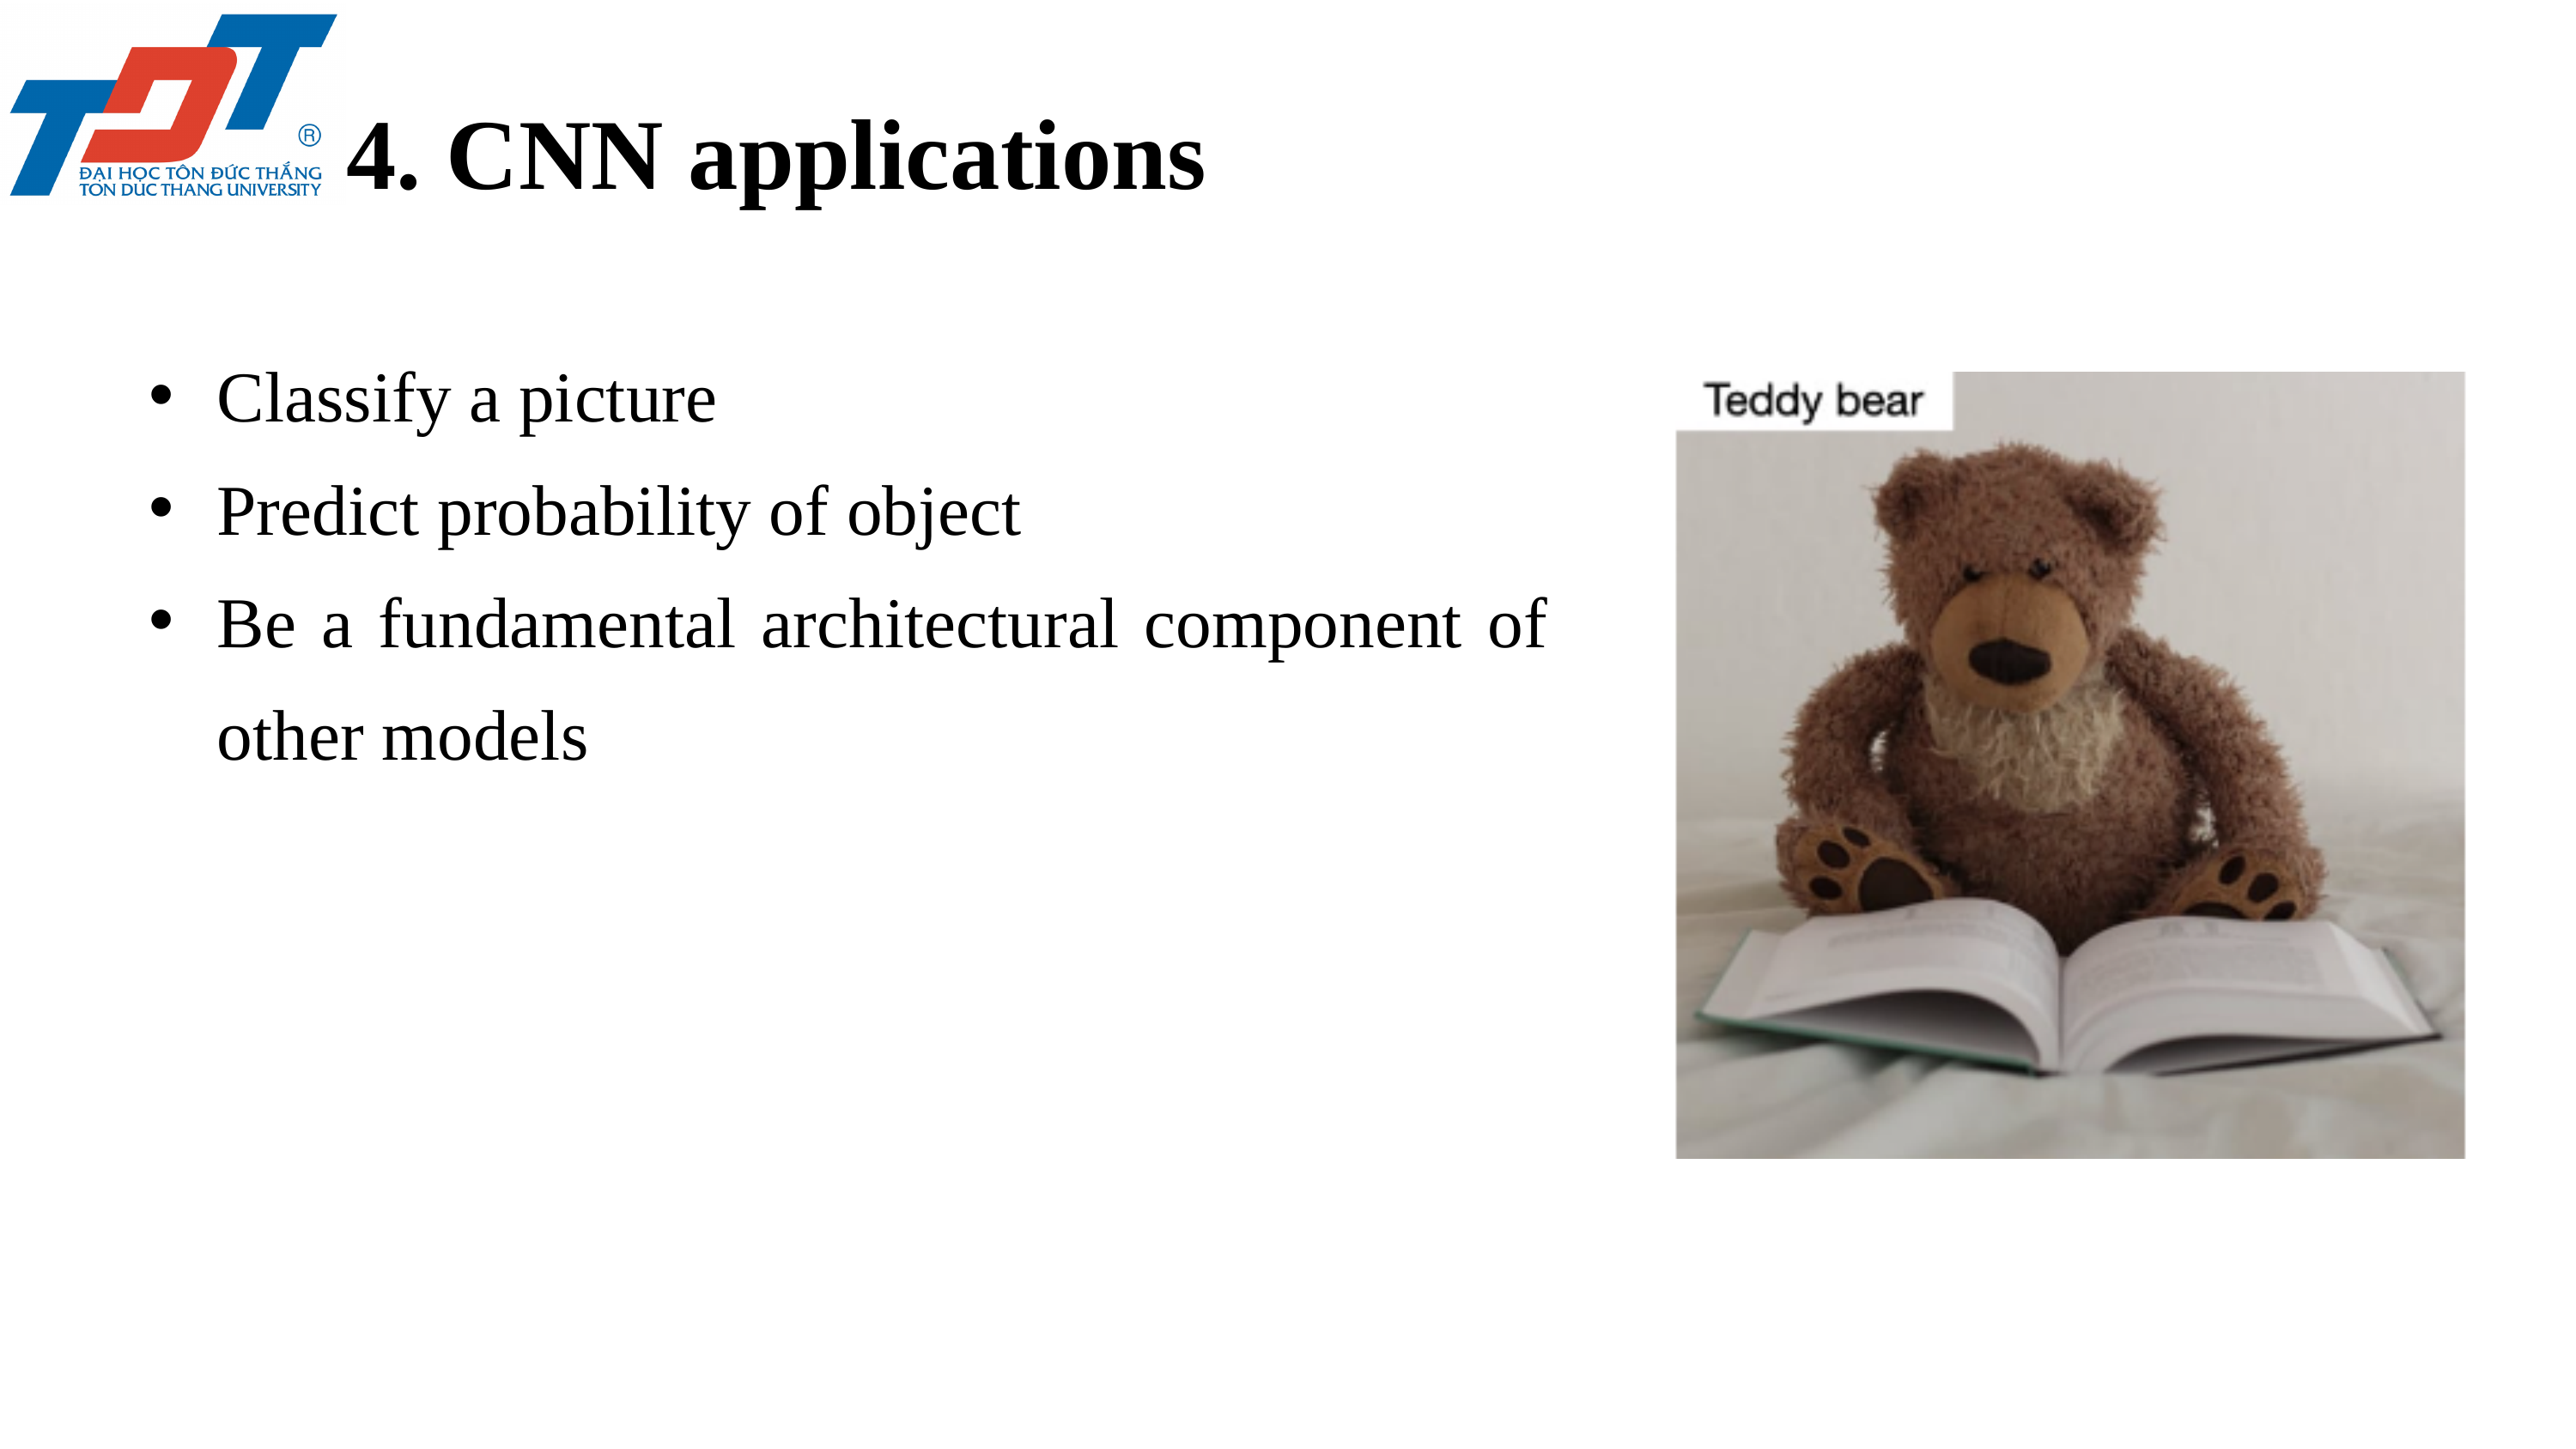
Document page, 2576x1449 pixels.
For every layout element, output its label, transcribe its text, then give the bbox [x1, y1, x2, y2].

text_box [0, 3, 347, 205]
text_box Classify a picture Predict probability of object Be a fundamental architectural component of other models [80, 324, 1550, 775]
text_box 4. CNN applications [346, 69, 2432, 209]
picture [1674, 372, 2470, 1159]
